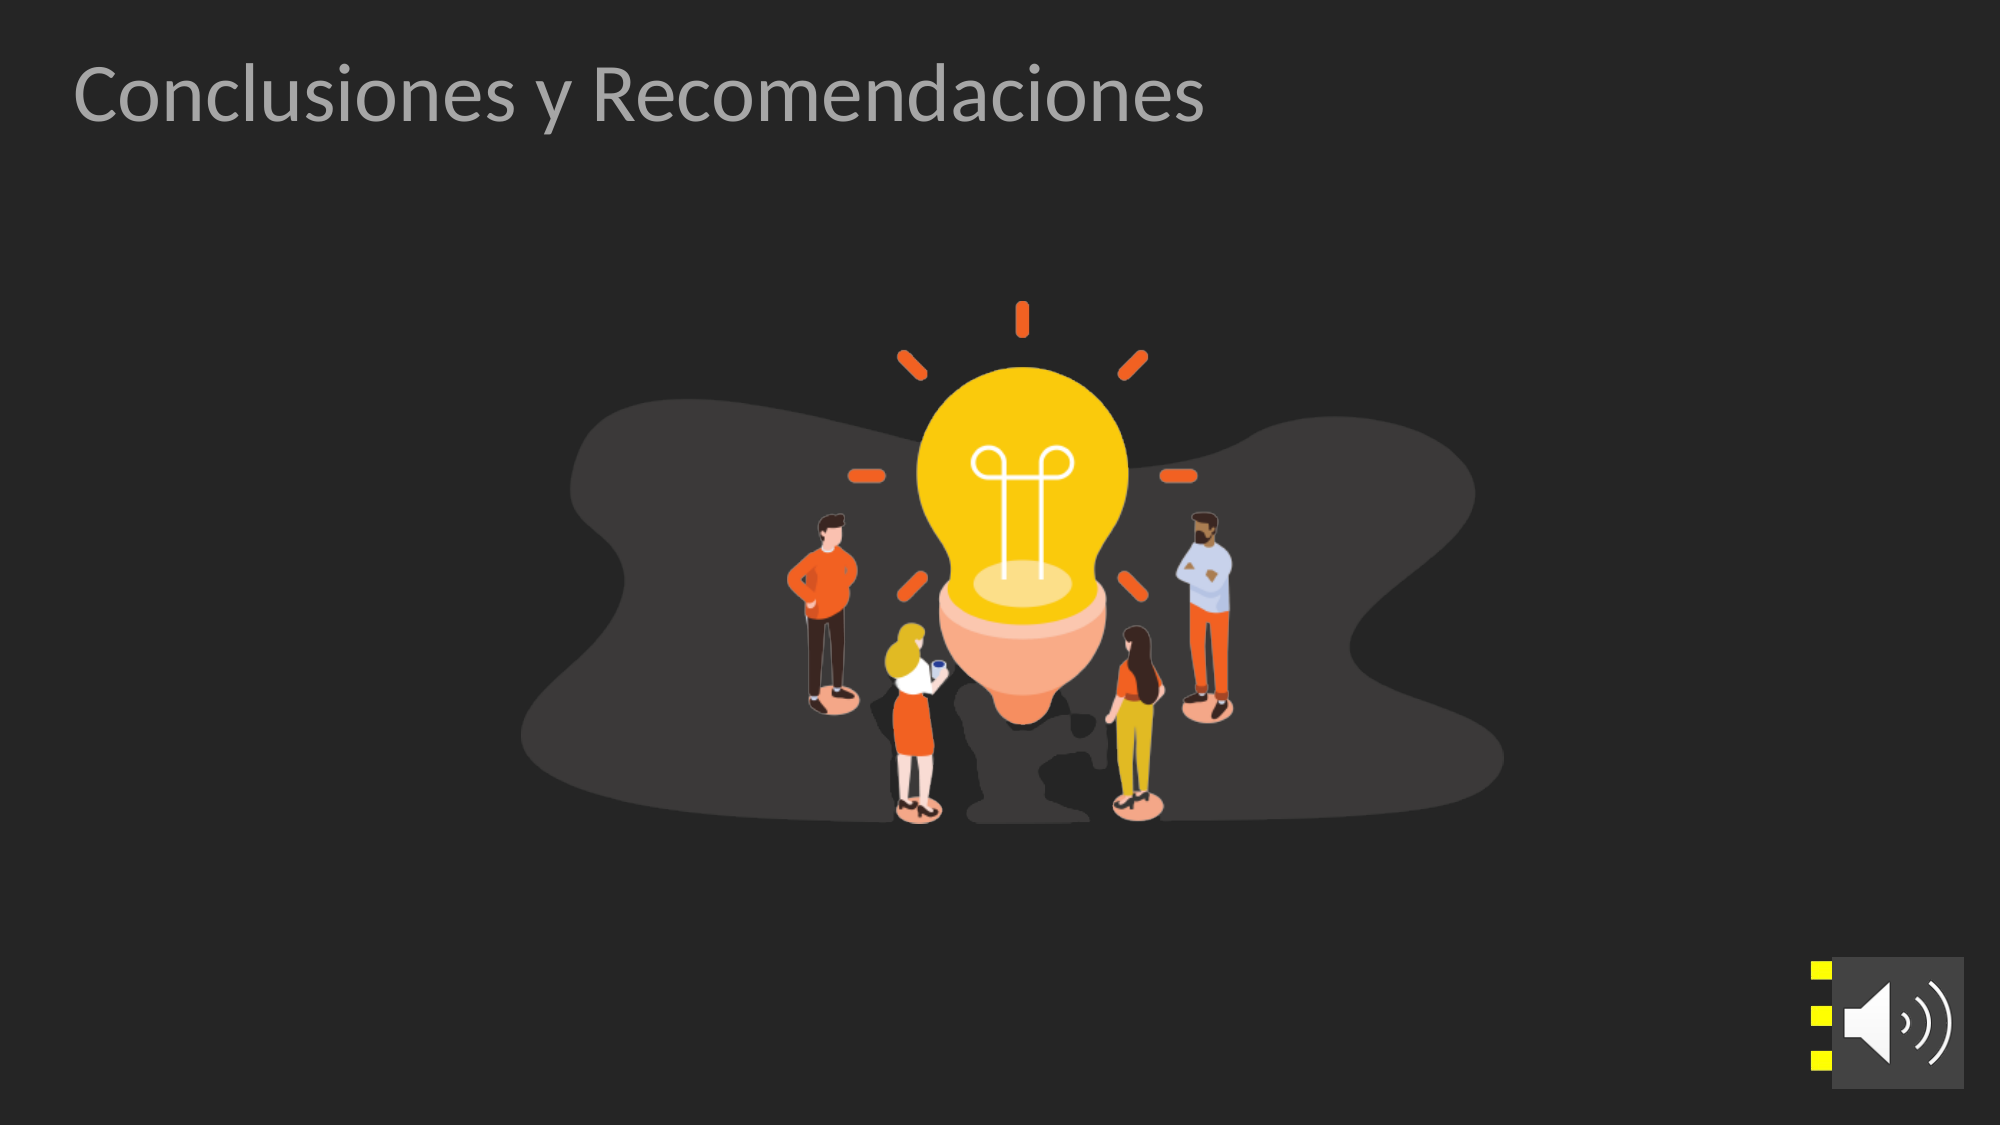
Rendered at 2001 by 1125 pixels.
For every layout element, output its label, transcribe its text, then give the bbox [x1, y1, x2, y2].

text_box Conclusiones y Recomendaciones [58, 30, 1466, 146]
picture [1748, 889, 2000, 1125]
picture [521, 301, 1504, 824]
